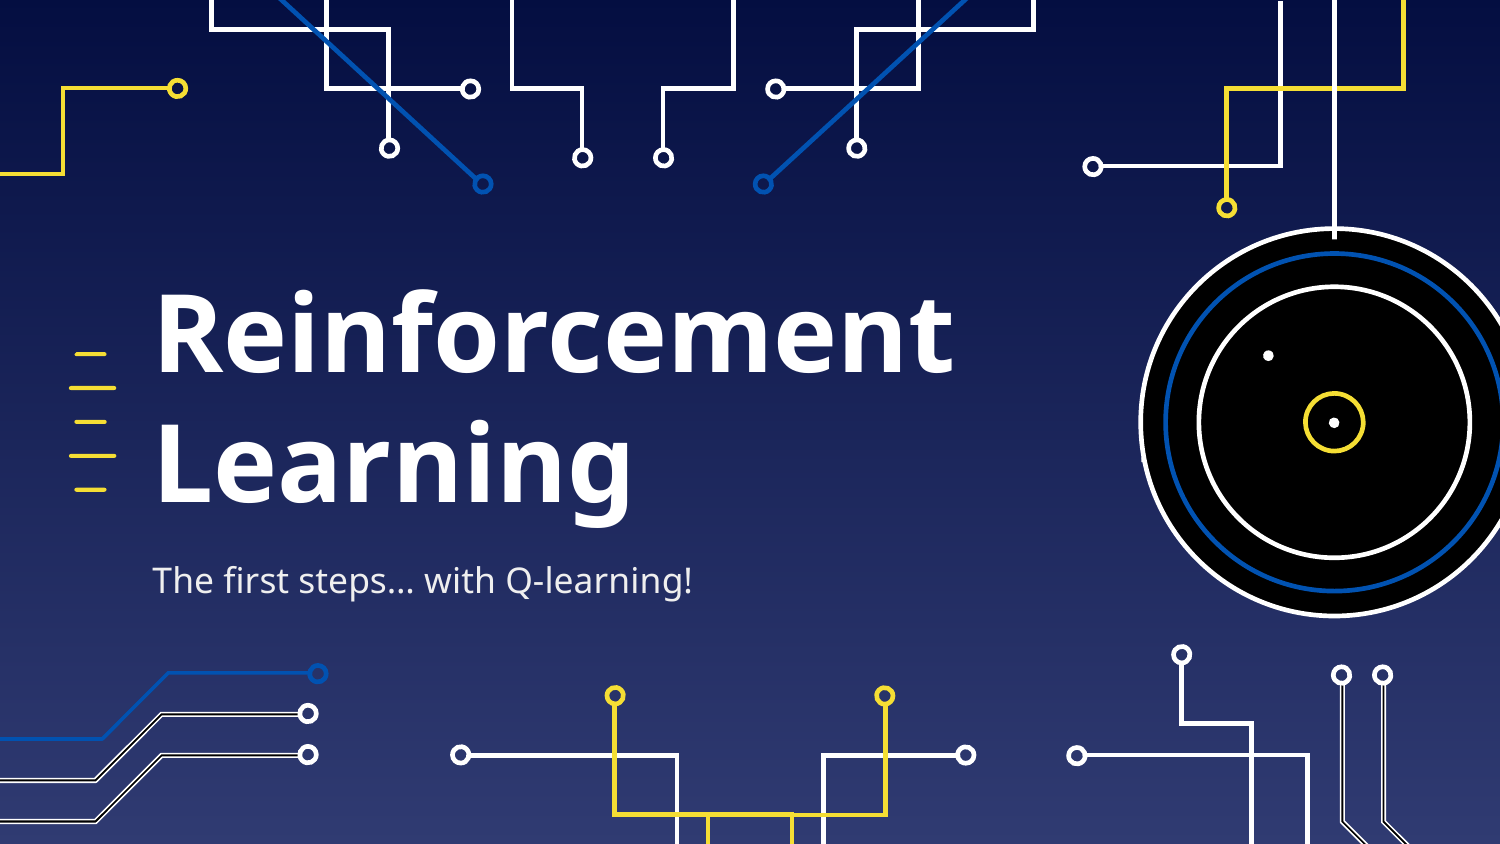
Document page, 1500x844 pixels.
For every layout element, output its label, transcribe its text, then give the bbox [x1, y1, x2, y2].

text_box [0, 665, 327, 824]
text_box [122, 0, 492, 196]
title Reinforcement Learning [152, 241, 1028, 548]
subtitle The first steps… with Q-learning! [152, 539, 974, 620]
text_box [754, 0, 1028, 196]
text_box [1033, 0, 1500, 724]
